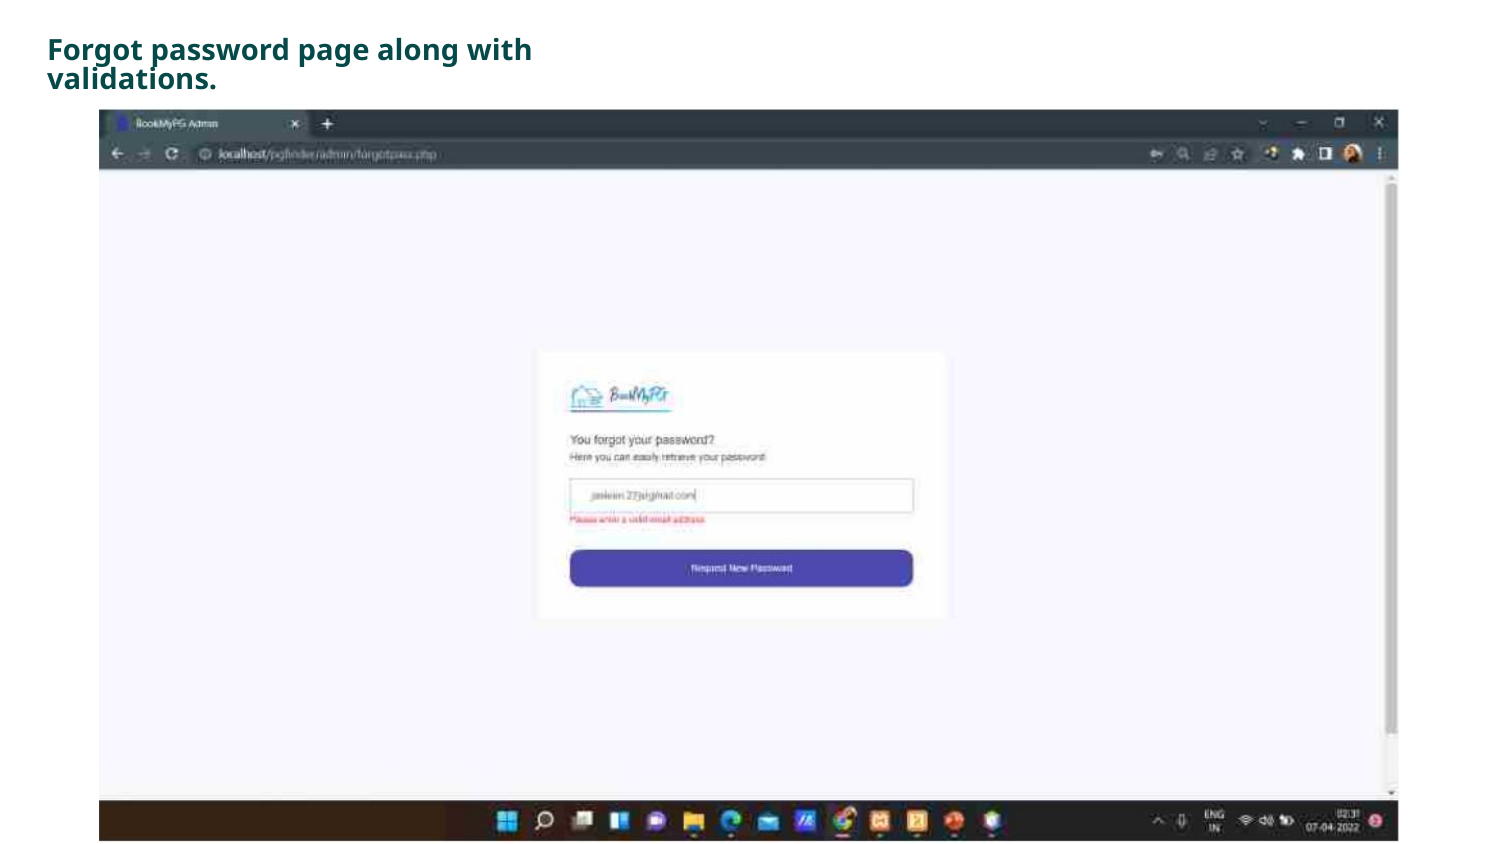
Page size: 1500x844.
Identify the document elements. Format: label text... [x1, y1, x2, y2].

text_box Forgot password page along with validations. [47, 37, 697, 96]
text_box [0, 0, 1500, 844]
